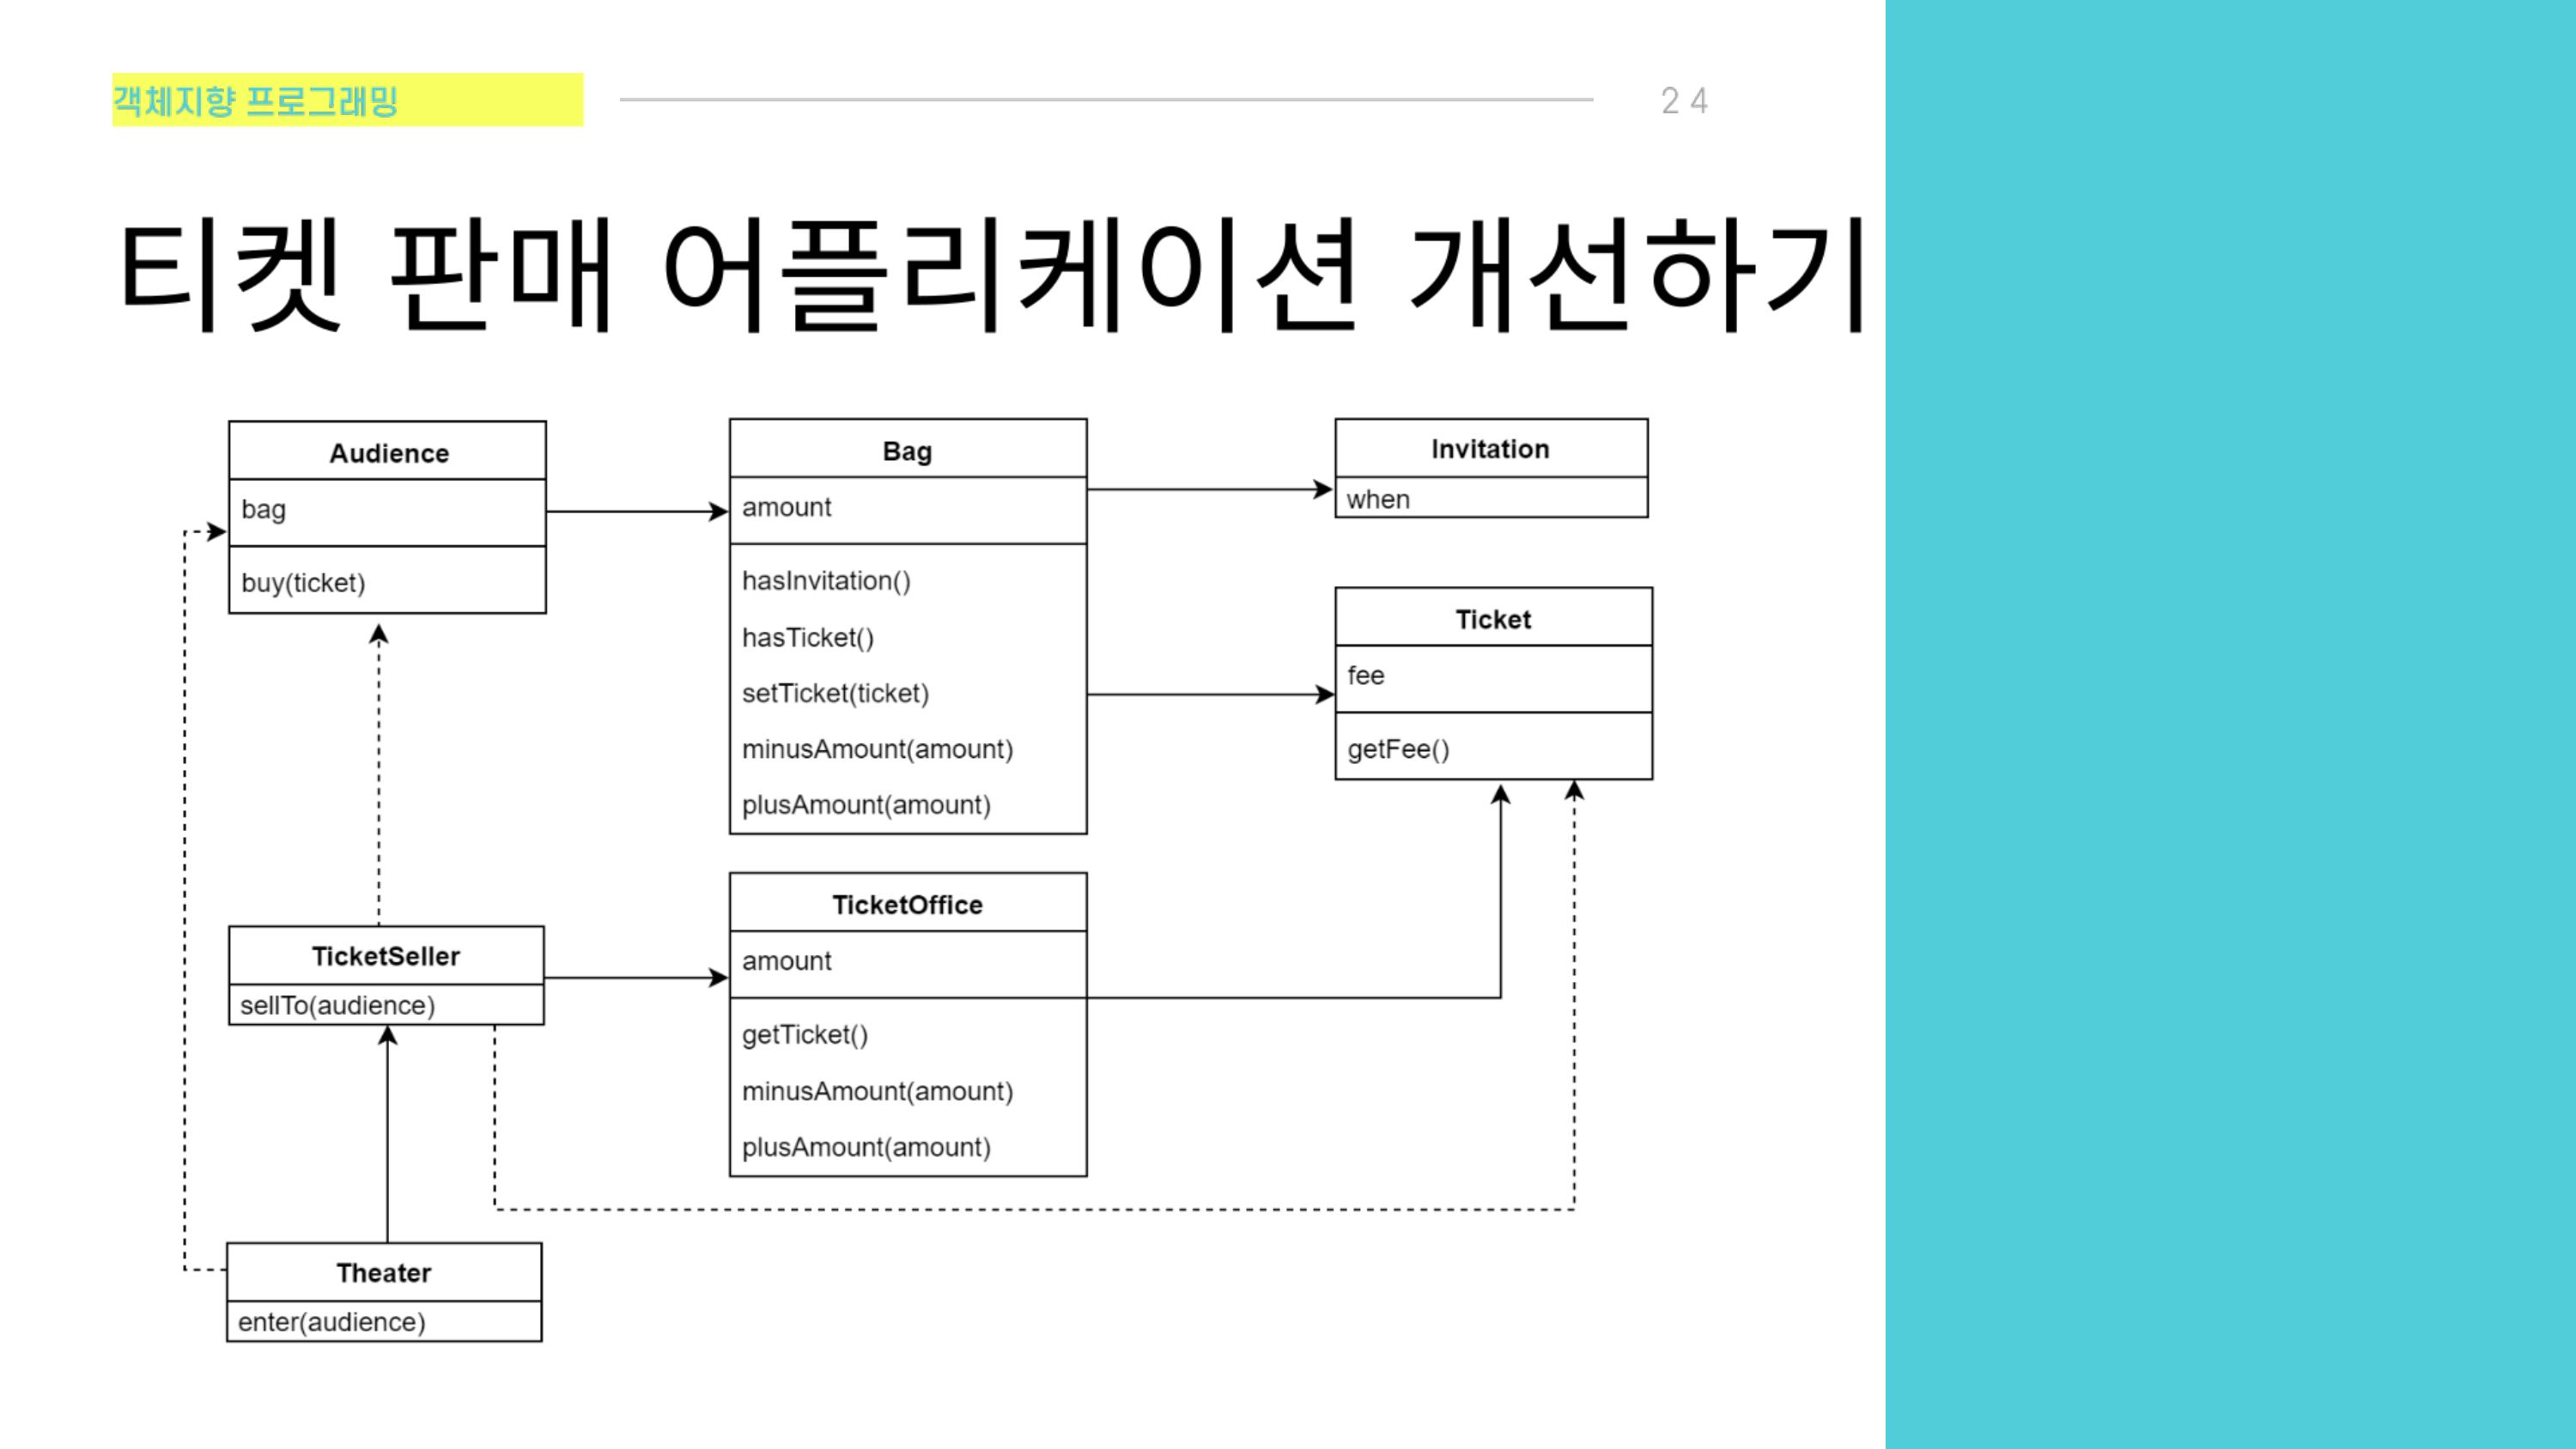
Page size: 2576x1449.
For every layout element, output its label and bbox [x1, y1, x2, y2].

picture [107, 68, 411, 132]
text_box [112, 361, 1710, 1398]
text_box [1886, 0, 2576, 1449]
text_box [112, 73, 1710, 128]
picture [1505, 69, 1722, 128]
picture [93, 159, 1921, 393]
